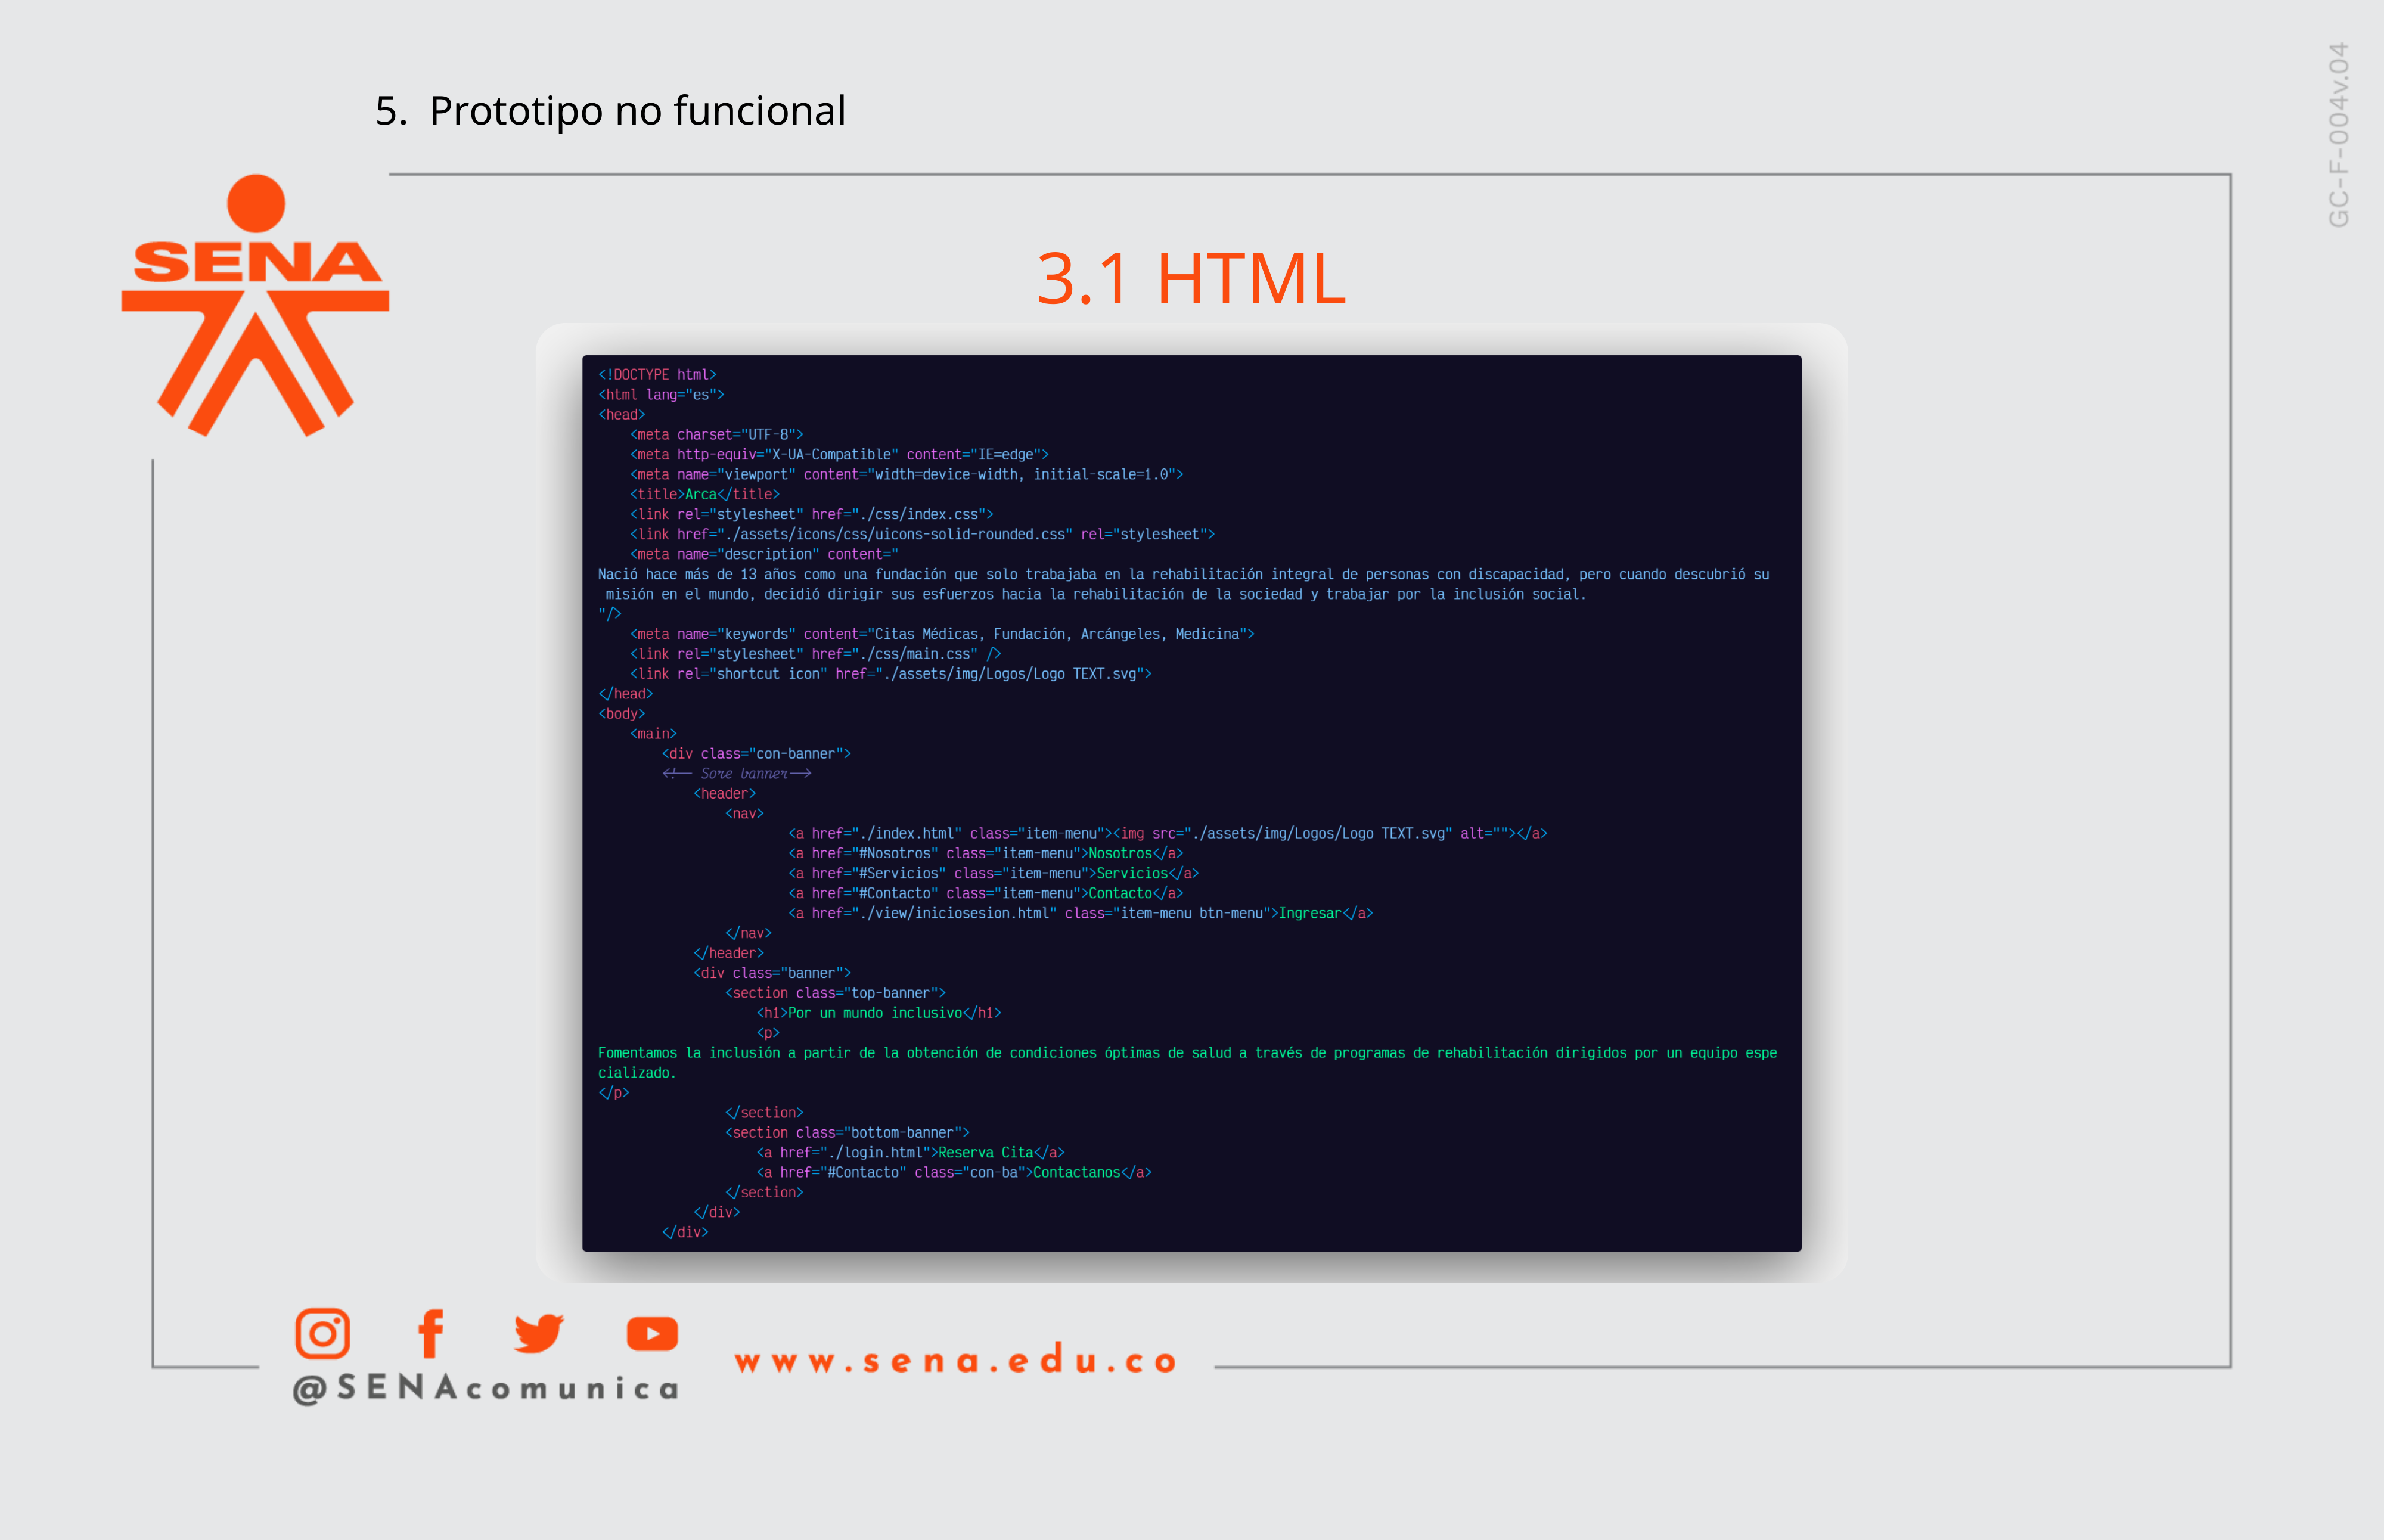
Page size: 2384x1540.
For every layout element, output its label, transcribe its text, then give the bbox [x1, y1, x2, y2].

text_box 5. Prototipo no funcional [356, 80, 2226, 138]
text_box 3.1 HTML [716, 228, 1668, 321]
picture [0, 0, 2384, 1540]
